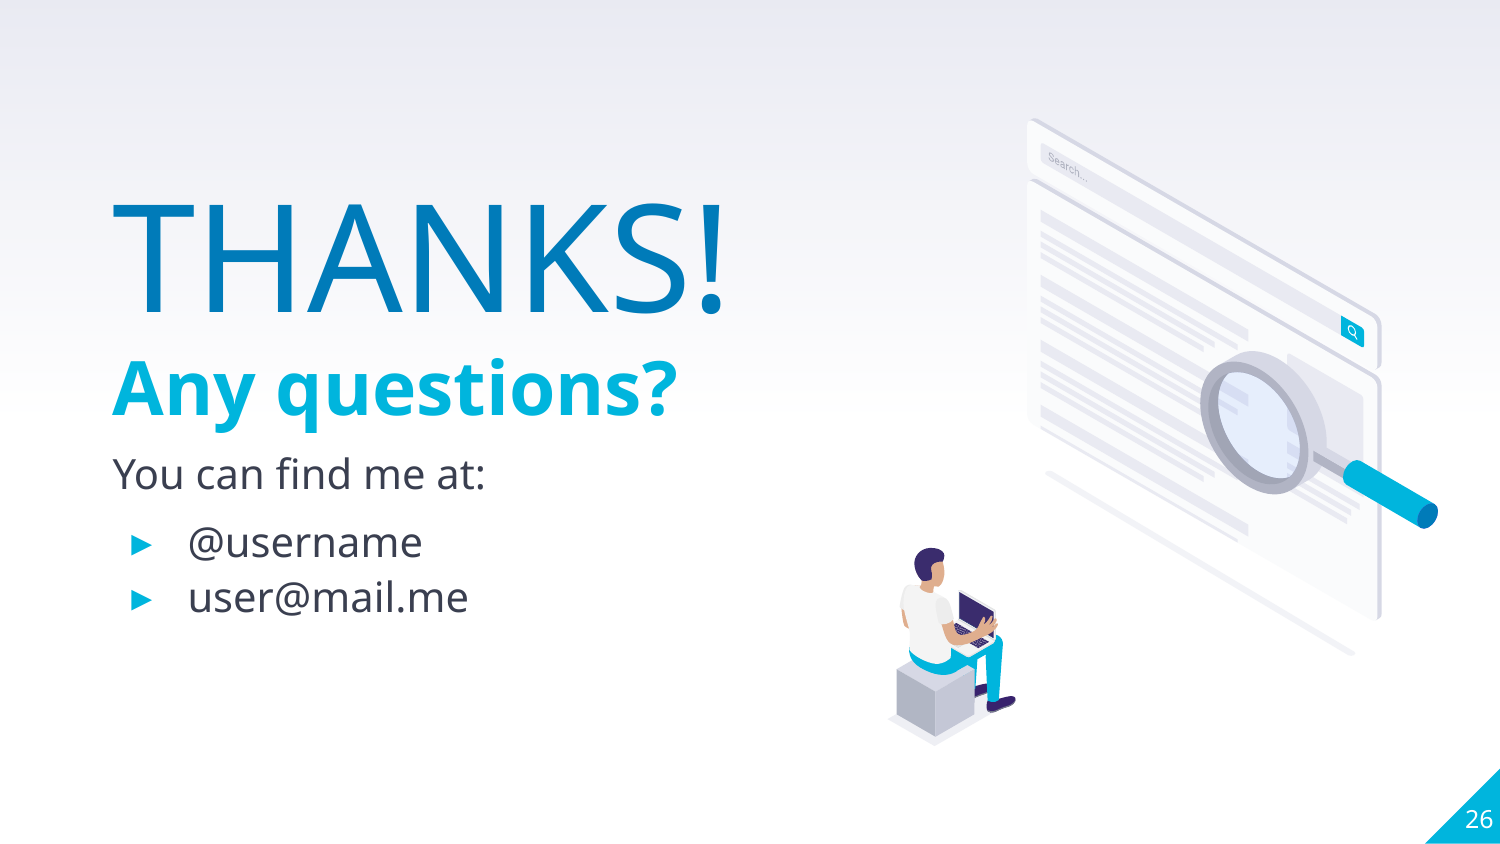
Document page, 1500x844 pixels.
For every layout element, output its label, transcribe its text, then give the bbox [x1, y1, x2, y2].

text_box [887, 117, 1439, 747]
title THANKS! [112, 197, 826, 331]
slide_number 26 [1418, 760, 1494, 838]
subtitle Any questions? You can find me at: @username user@mail.me [112, 331, 826, 647]
